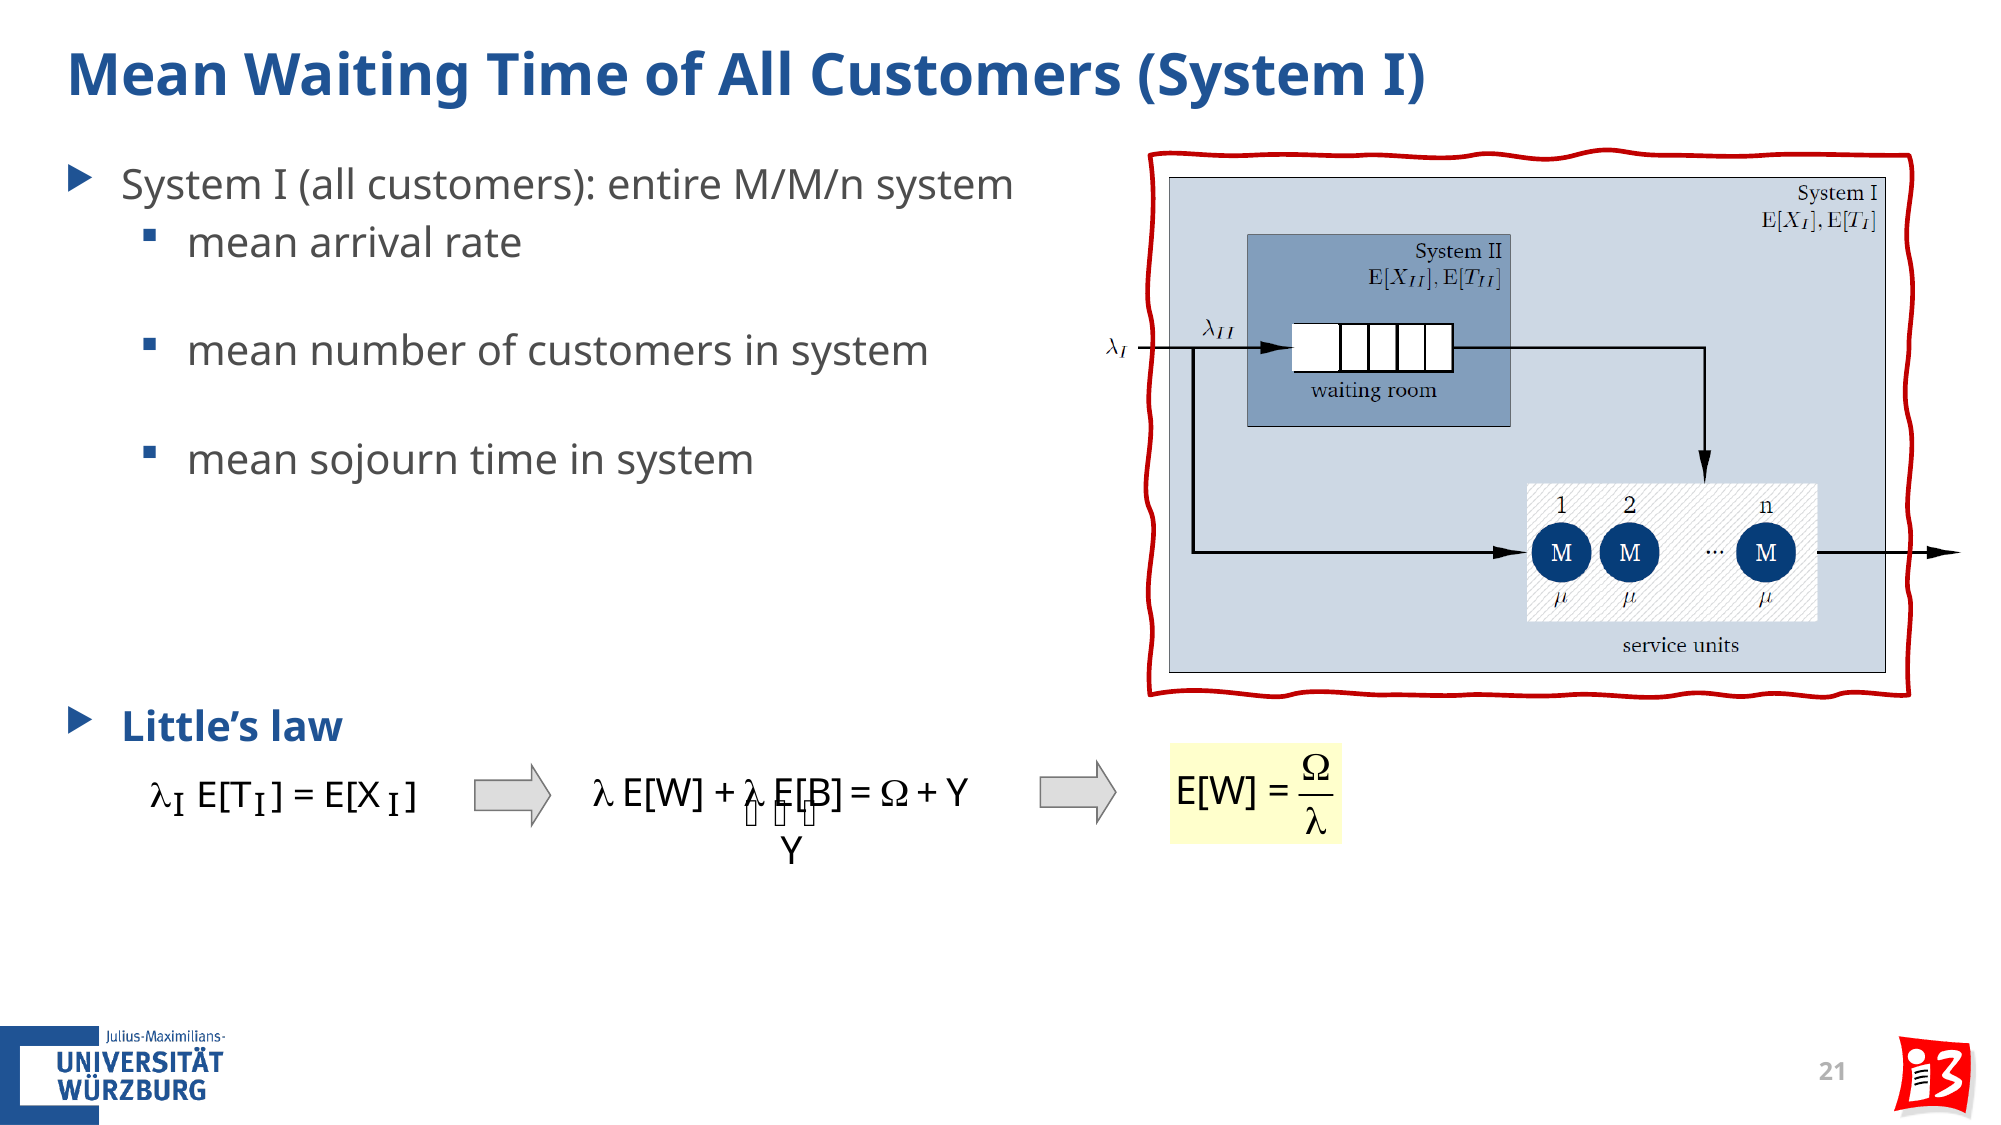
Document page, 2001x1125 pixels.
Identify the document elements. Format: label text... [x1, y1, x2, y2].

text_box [144, 771, 423, 823]
text_box [1040, 762, 1116, 823]
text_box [587, 767, 979, 875]
text_box [474, 765, 551, 826]
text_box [1169, 742, 1342, 844]
title Mean Waiting Time of All Customers (System I) [51, 18, 1800, 126]
picture [1062, 149, 1981, 696]
picture [0, 1026, 225, 1125]
slide_number 21 [1412, 1042, 1863, 1103]
